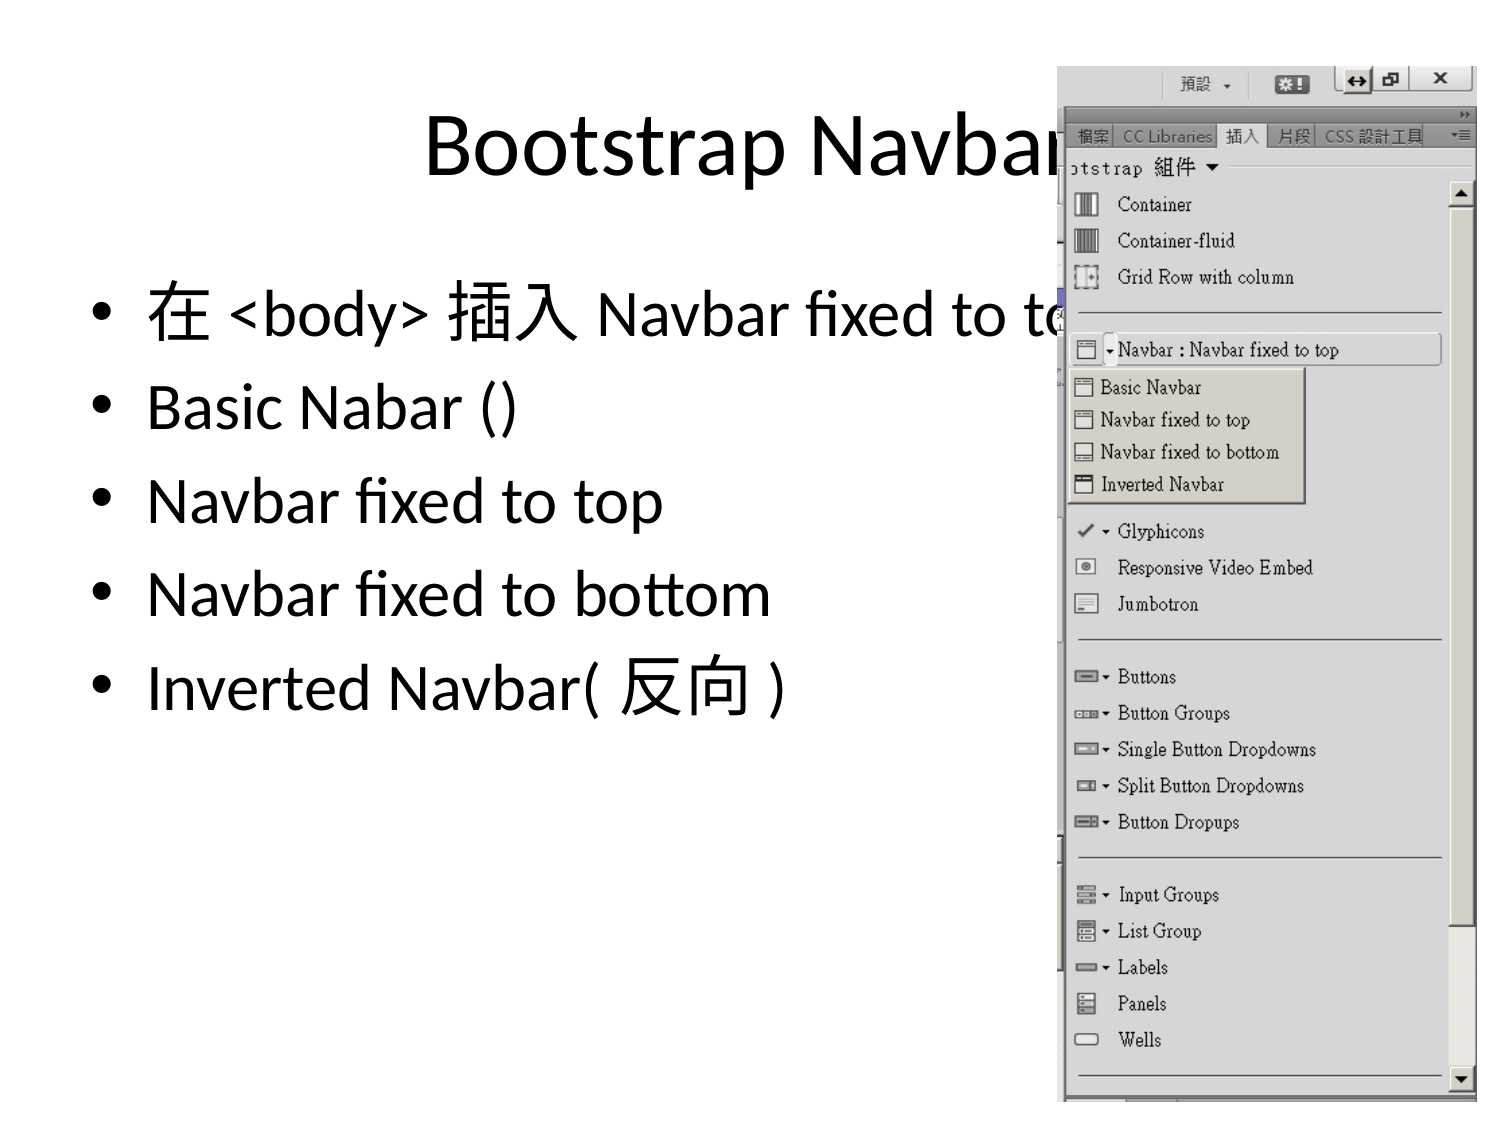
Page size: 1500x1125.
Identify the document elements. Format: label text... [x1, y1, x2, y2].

title Bootstrap Navbar [75, 45, 1425, 233]
picture [1056, 66, 1477, 1102]
list 在<body>插入Navbar fixed to top Basic Nabar () Navbar fixed to top Navbar fixed to bottom Inverted Navbar(反向) [75, 262, 1051, 1005]
